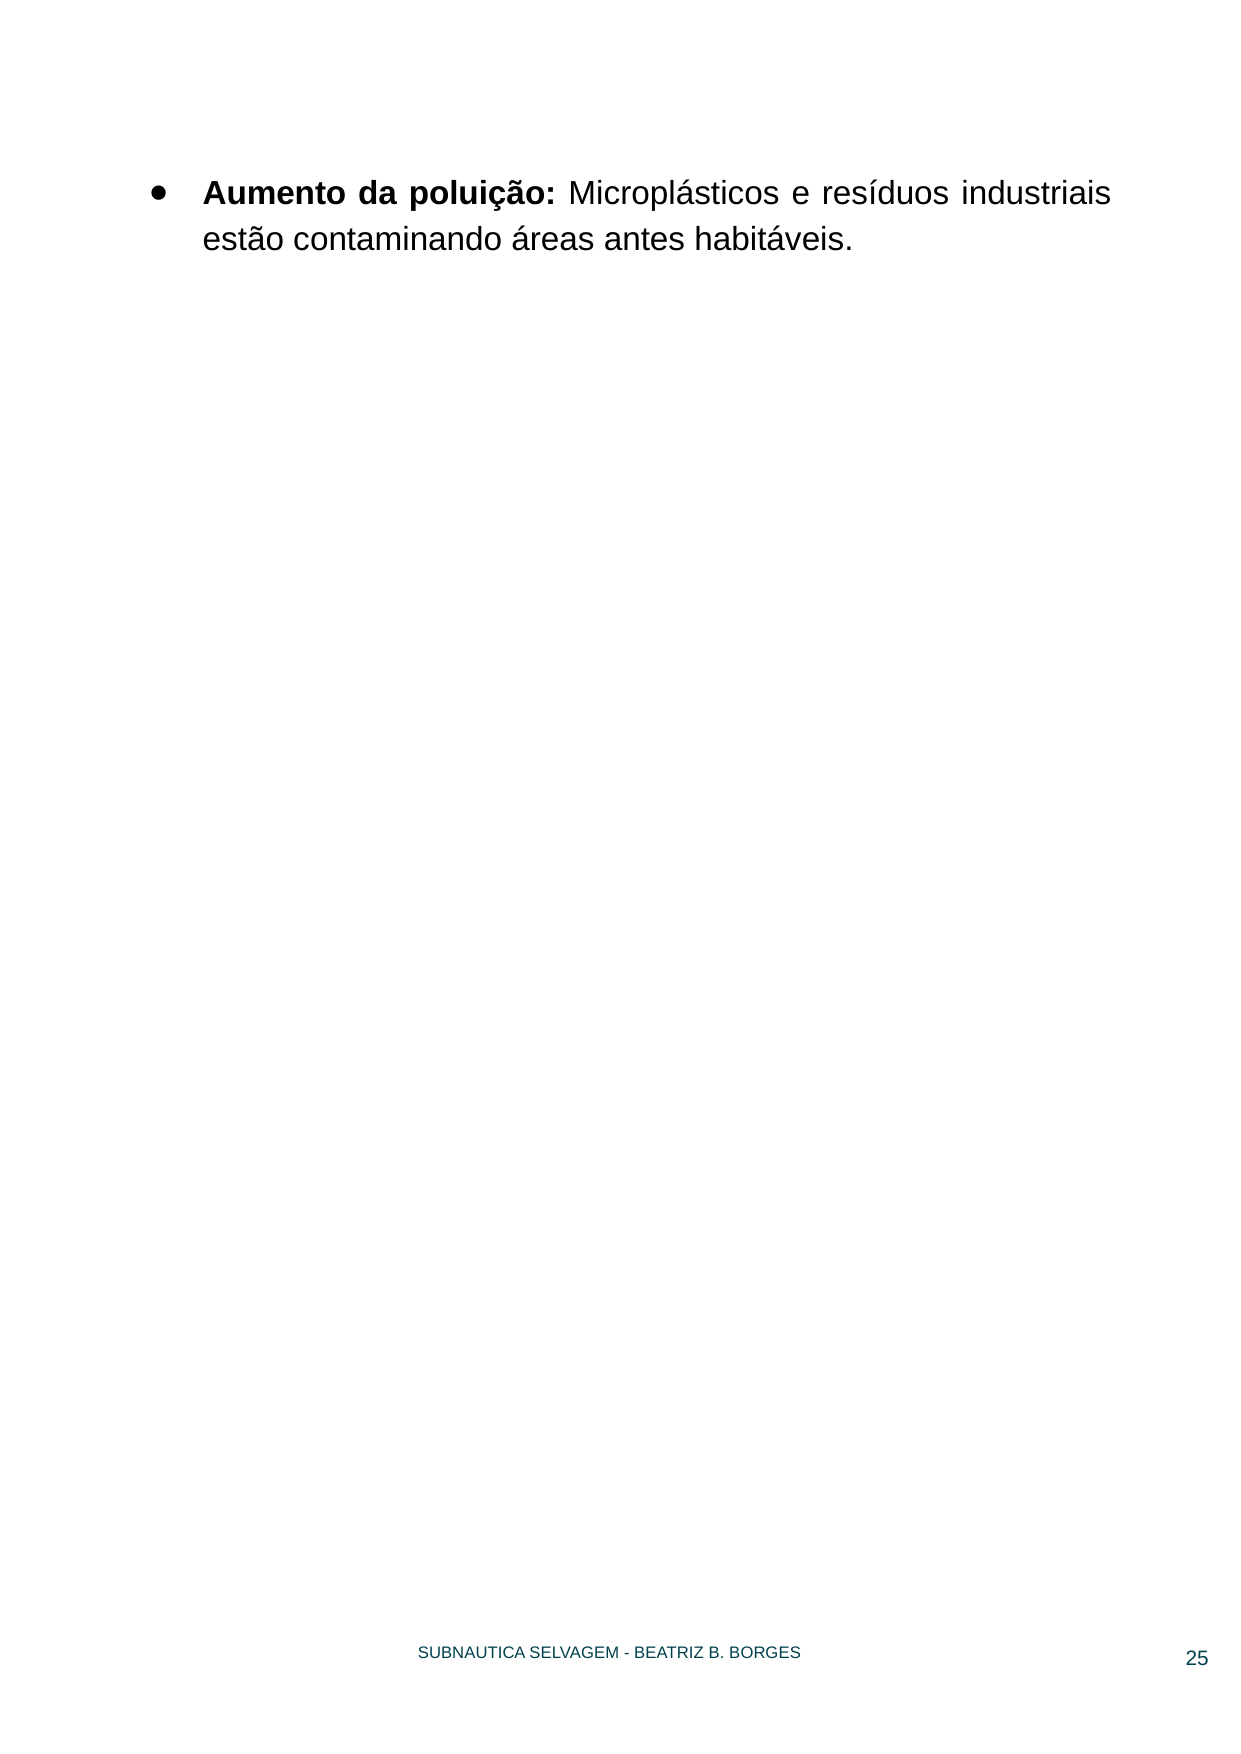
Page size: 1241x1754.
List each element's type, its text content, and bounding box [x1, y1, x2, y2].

slide_number ‹#› [1149, 1590, 1224, 1725]
text_box SUBNAUTICA SELVAGEM - BEATRIZ B. BORGES [402, 1631, 838, 1672]
list Aumento da poluição: Microplásticos e resíduos industriais estão contaminando áreas antes habitáveis. [112, 150, 1128, 1604]
